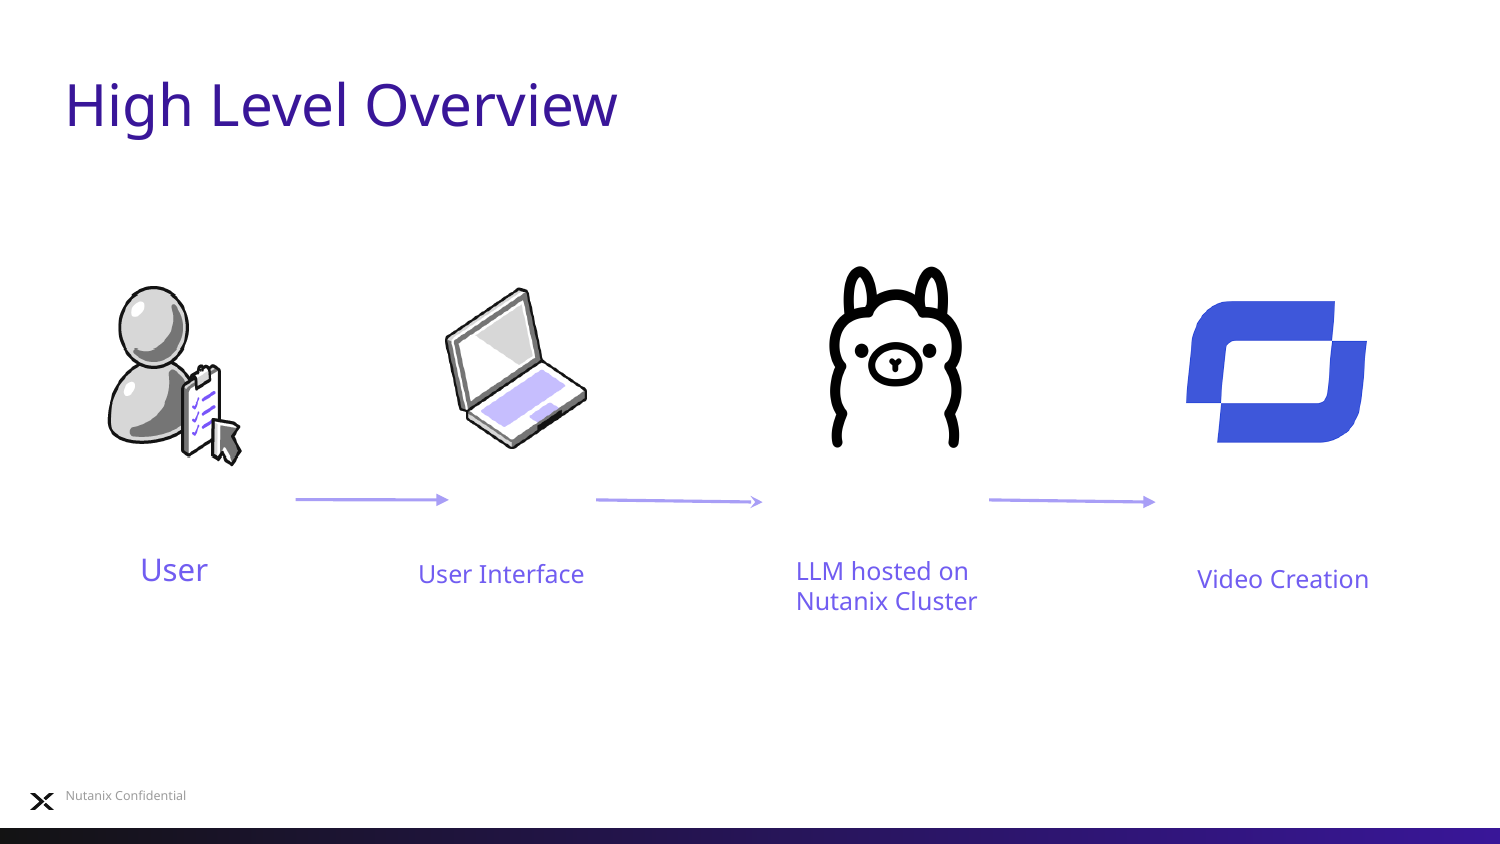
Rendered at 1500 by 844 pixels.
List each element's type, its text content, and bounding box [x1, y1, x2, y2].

picture [1181, 258, 1369, 478]
text_box Nutanix Confidential [50, 779, 543, 811]
text_box LLM hosted on Nutanix Cluster [780, 540, 1011, 631]
text_box User Interface [403, 544, 633, 629]
picture [421, 259, 609, 478]
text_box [595, 499, 763, 503]
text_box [989, 499, 1156, 503]
text_box Video Creation [1182, 548, 1412, 624]
picture [801, 258, 989, 456]
text_box User [125, 535, 274, 575]
title High Level Overview [64, 67, 1422, 165]
picture [66, 242, 296, 512]
picture [30, 793, 50, 810]
